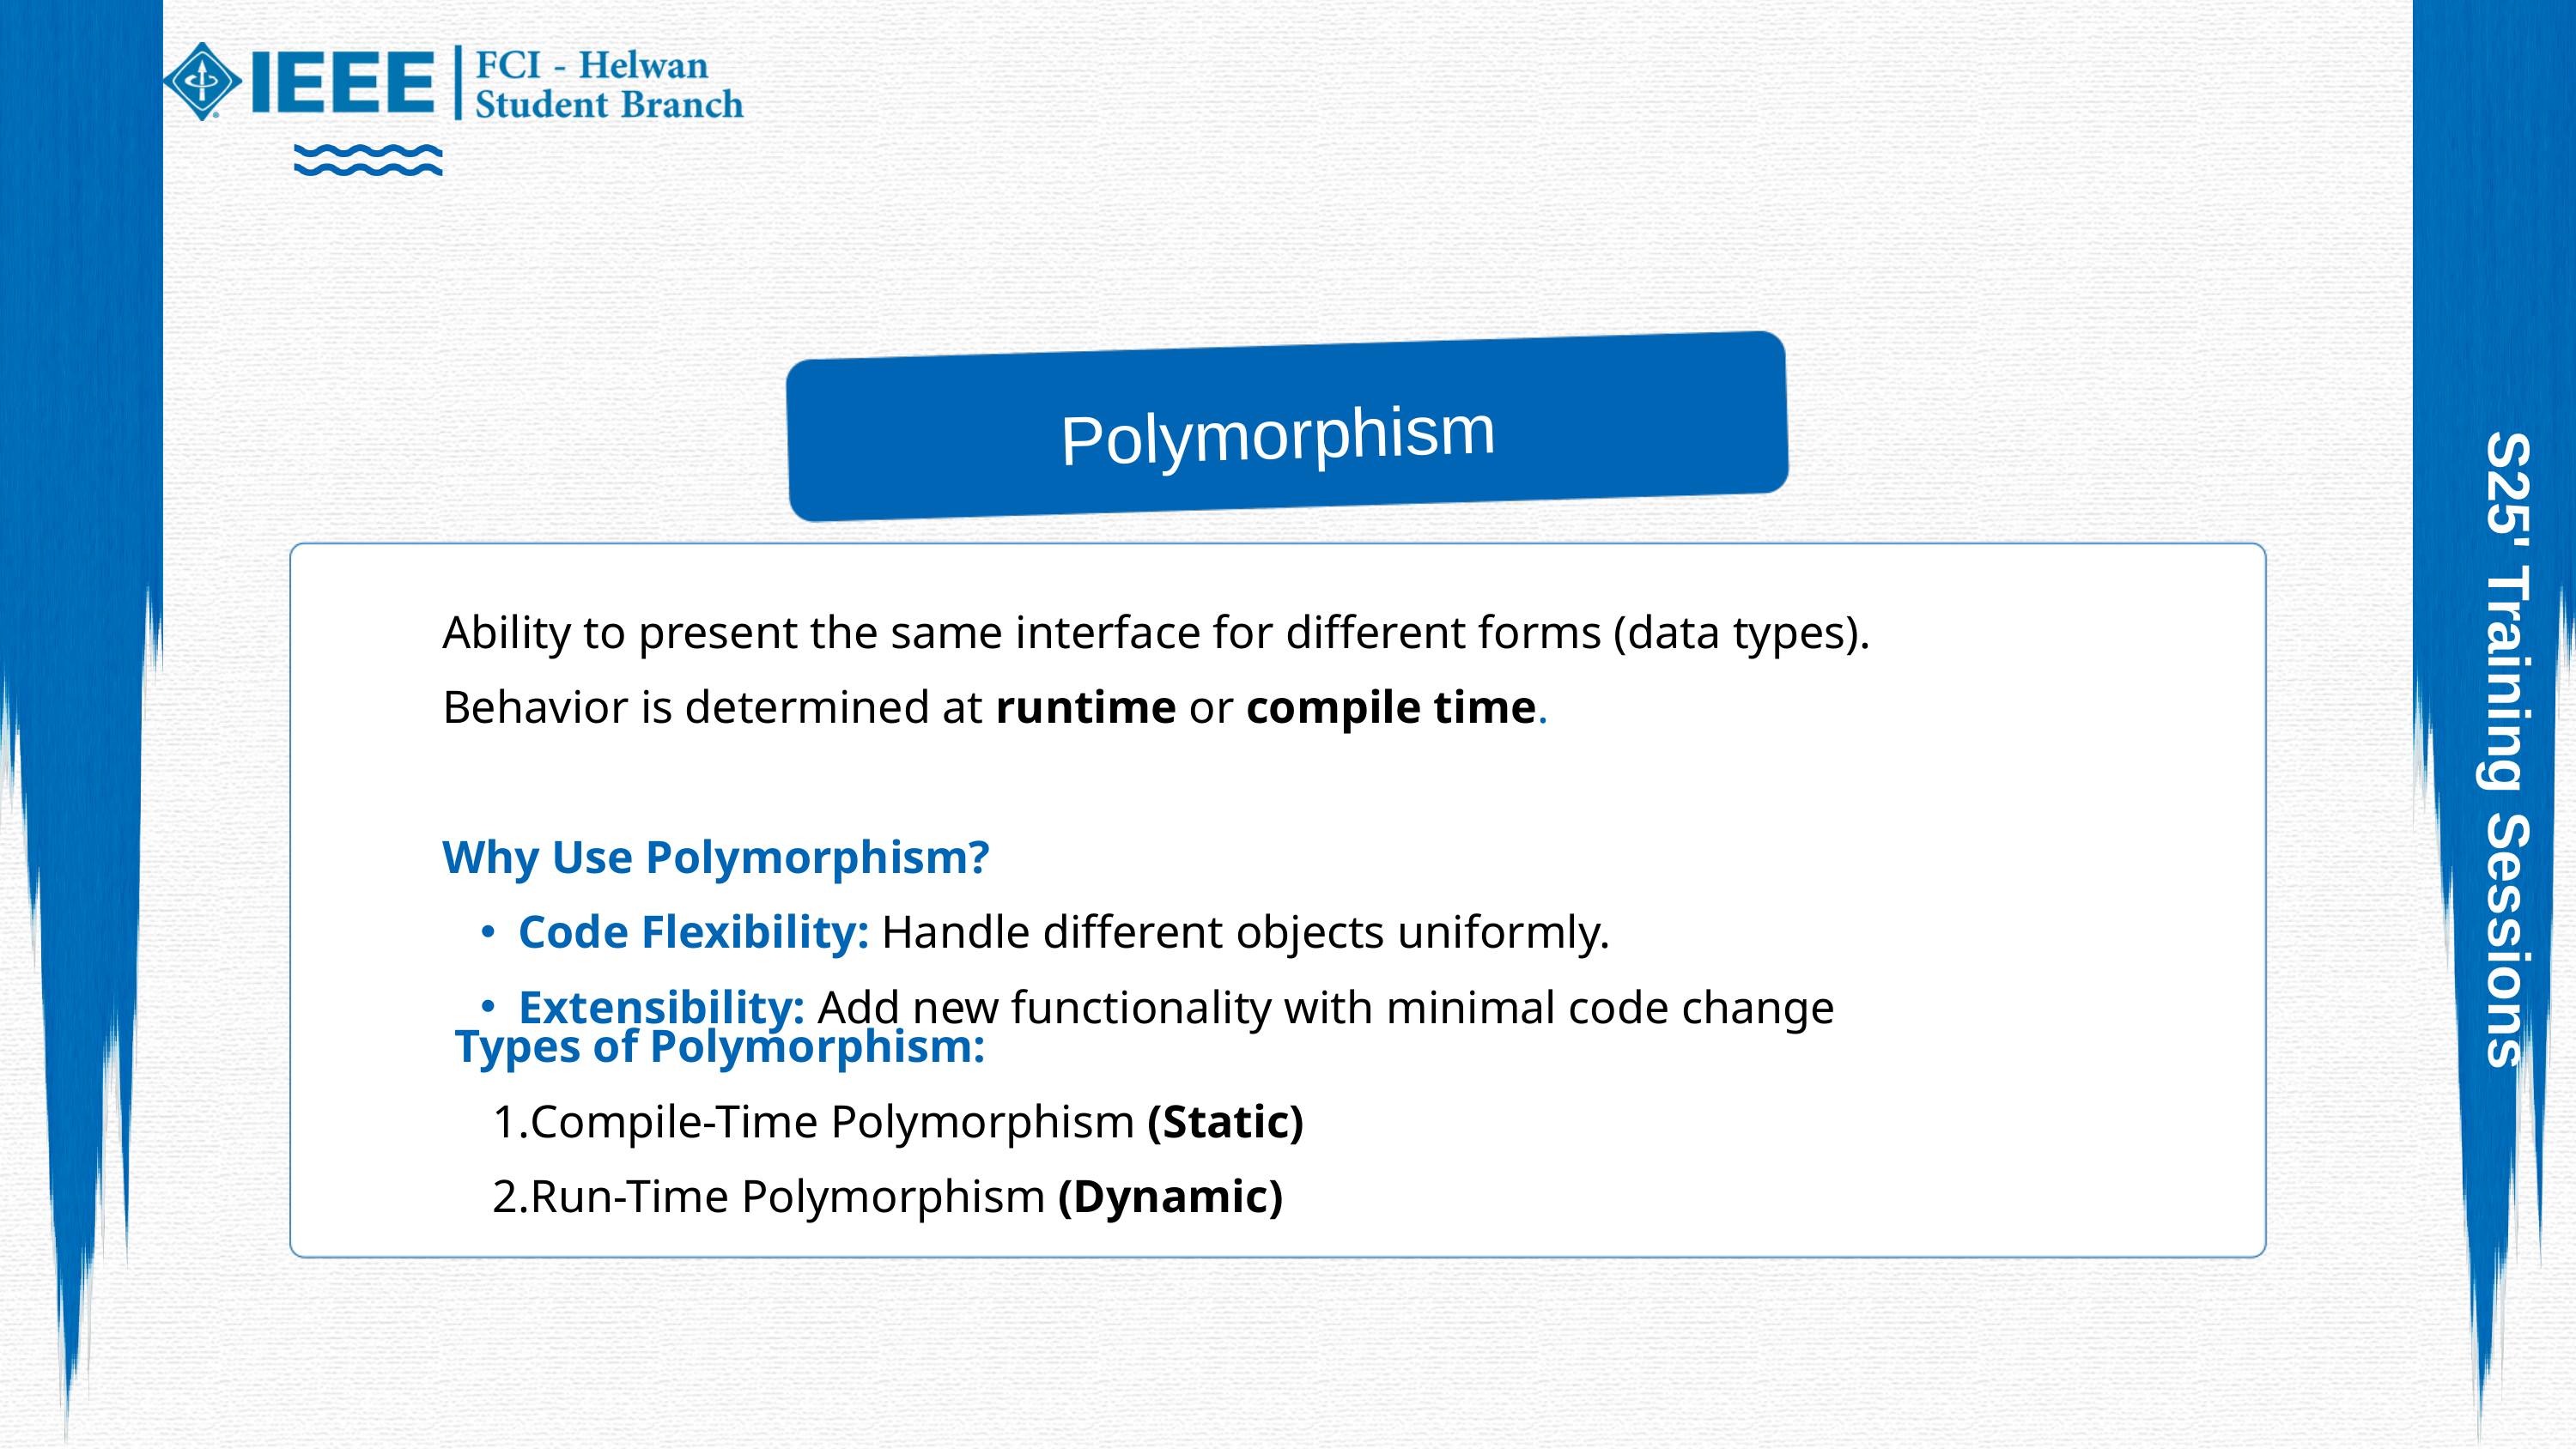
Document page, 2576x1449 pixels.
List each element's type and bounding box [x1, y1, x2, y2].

text_box [2413, 801, 2576, 1449]
text_box [2209, 706, 2576, 794]
text_box [441, 581, 2046, 976]
text_box [2413, 0, 2576, 706]
text_box [294, 144, 443, 176]
text_box [0, 0, 163, 1449]
text_box [454, 996, 1535, 1205]
text_box [163, 0, 2413, 1449]
text_box [841, 356, 1735, 486]
text_box [162, 42, 746, 121]
text_box [289, 537, 2274, 1266]
text_box [784, 322, 1791, 523]
